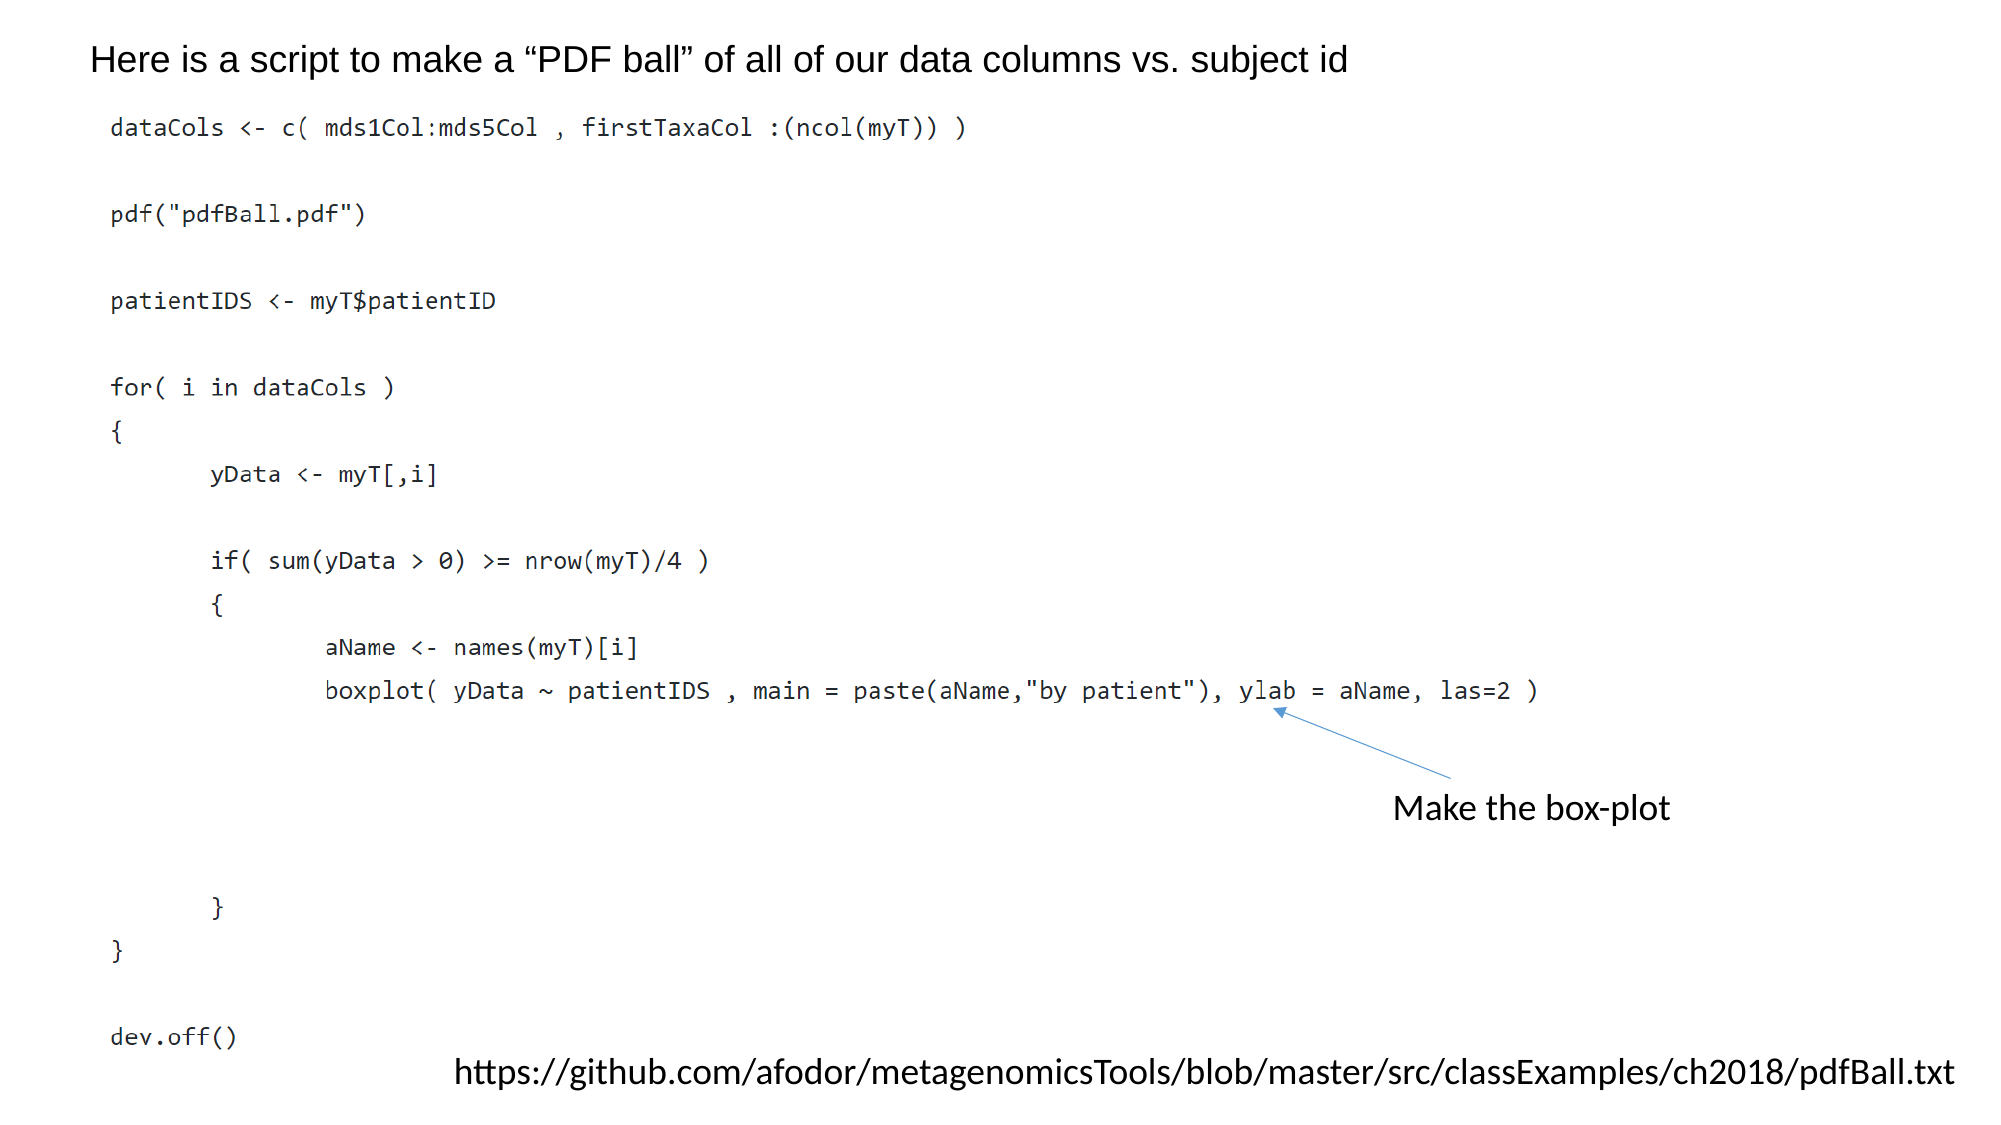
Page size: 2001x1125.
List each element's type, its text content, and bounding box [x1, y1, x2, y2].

picture [94, 88, 1780, 1087]
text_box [1273, 708, 1451, 779]
text_box https://github.com/afodor/metagenomicsTools/blob/master/src/classExamples/ch2018/pdfBall.txt [439, 1039, 2000, 1099]
text_box Here is a script to make a “PDF ball” of all of our data columns vs. subject id [75, 27, 1365, 88]
